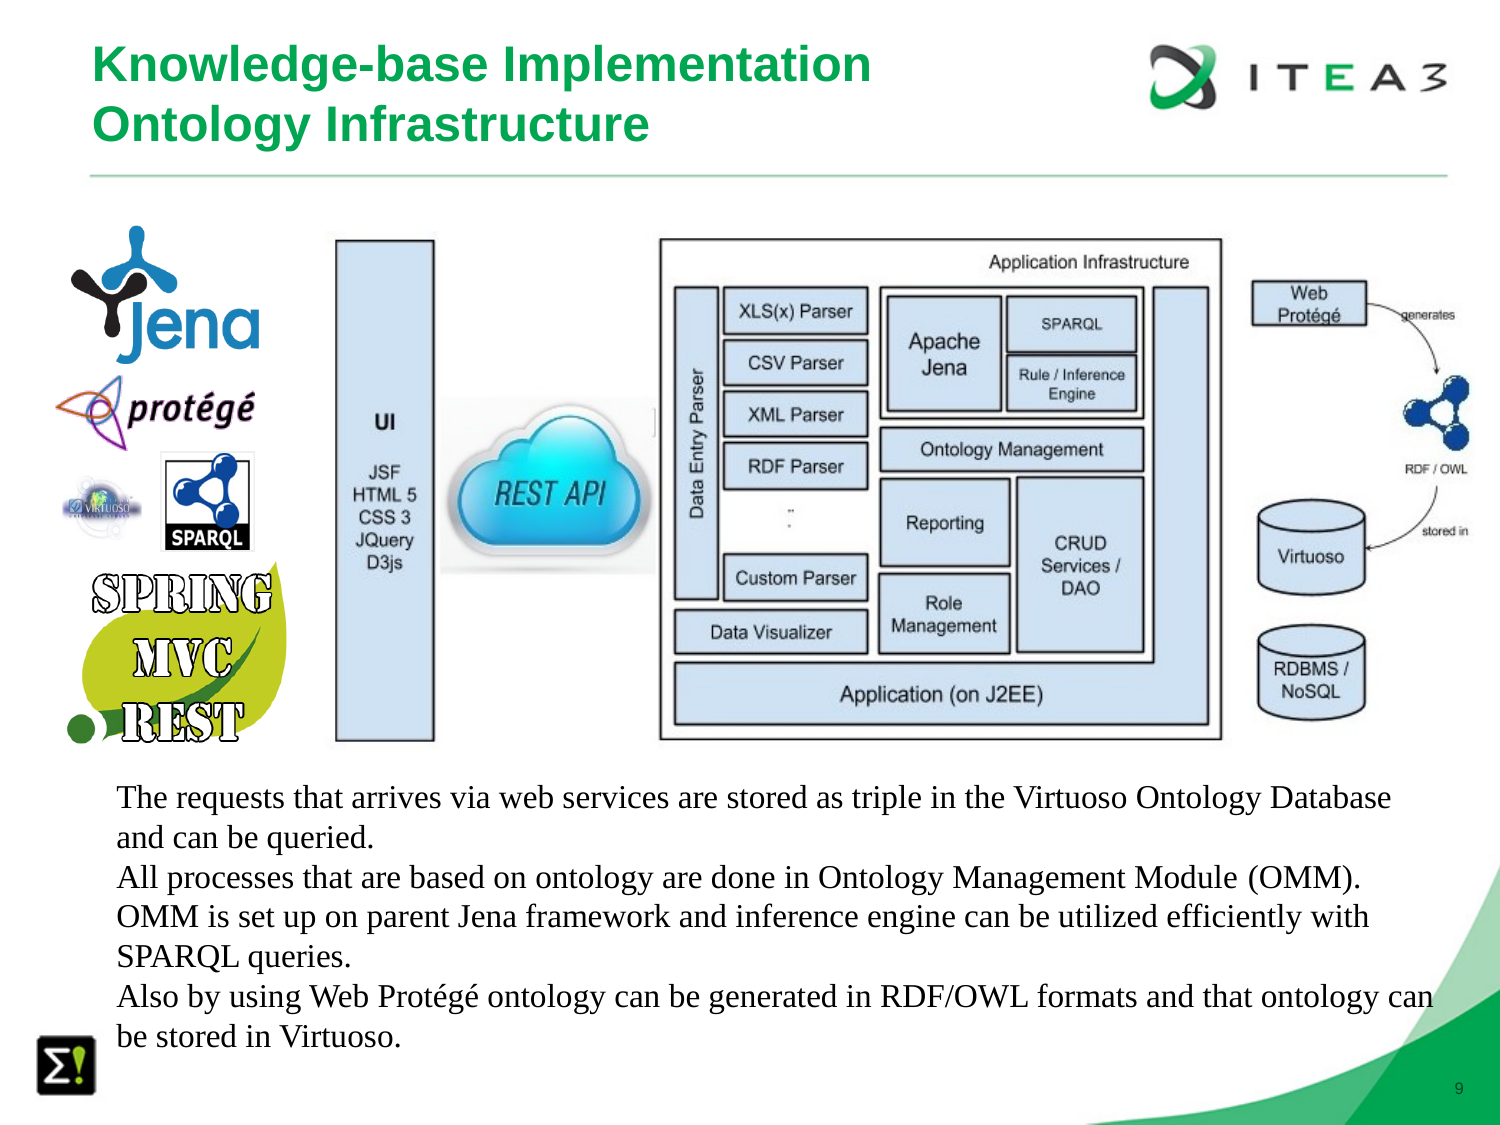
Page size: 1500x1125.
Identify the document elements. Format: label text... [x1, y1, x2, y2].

text_box The requests that arrives via web services are stored as triple in the Virtuoso Ontology Database and can be queried. All processes that are based on ontology are done in Ontology Management Module (OMM). OMM is set up on parent Jena framework and inference engine can be utilized efficiently with SPARQL queries. Also by using Web Protégé ontology can be generated in RDF/OWL formats and that ontology can be stored in Virtuoso. [101, 767, 1459, 1062]
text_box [50, 199, 302, 752]
picture [0, 0, 1500, 1125]
title Knowledge-base Implementation Ontology Infrastructure [76, 23, 1099, 160]
